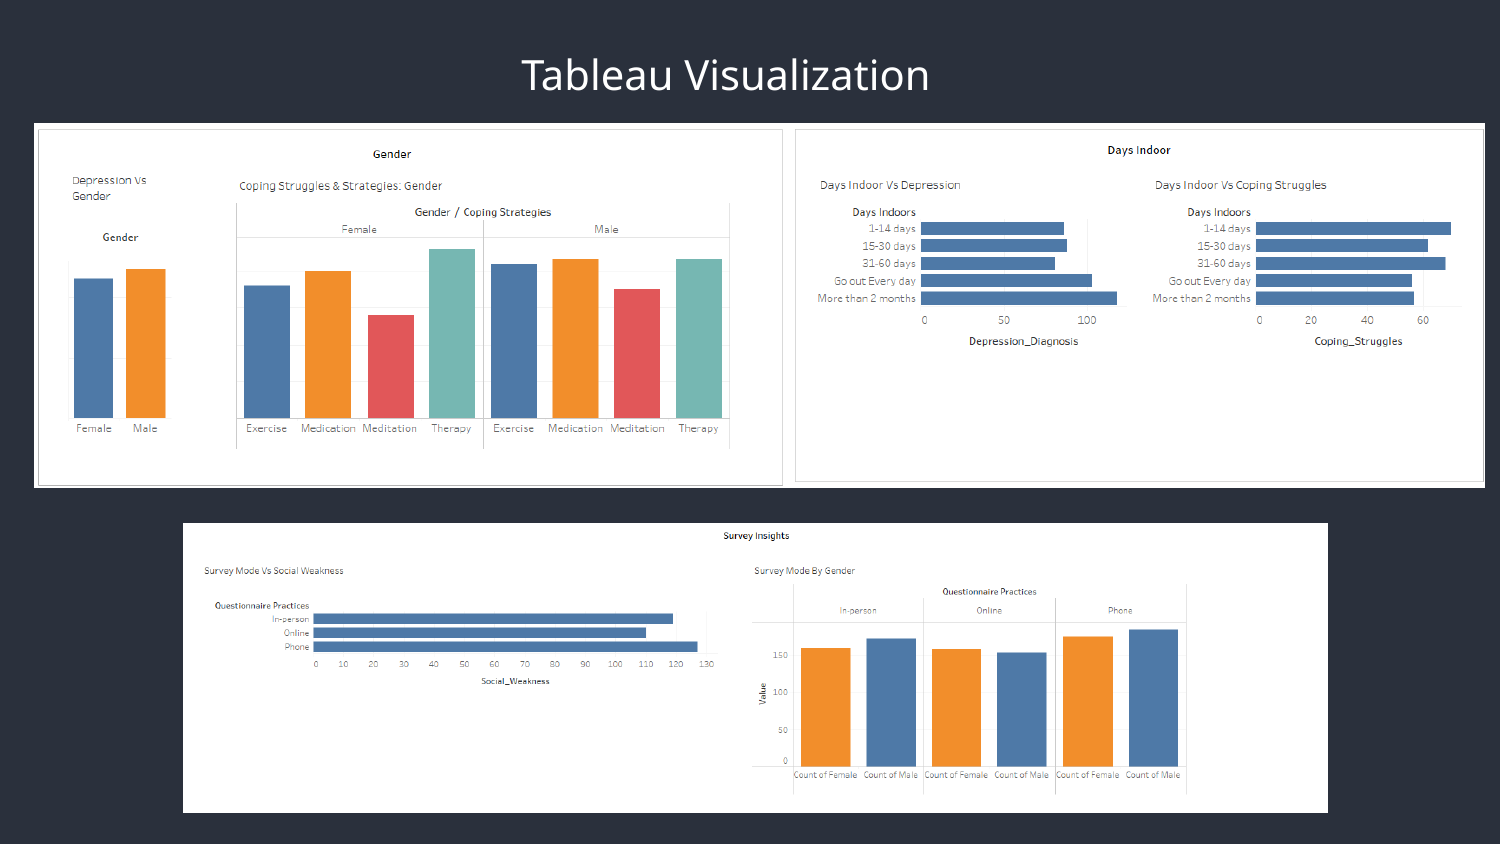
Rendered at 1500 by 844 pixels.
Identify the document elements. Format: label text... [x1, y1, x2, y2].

picture [183, 523, 1329, 813]
text_box Tableau Visualization [324, 55, 1127, 100]
picture [34, 123, 1485, 488]
